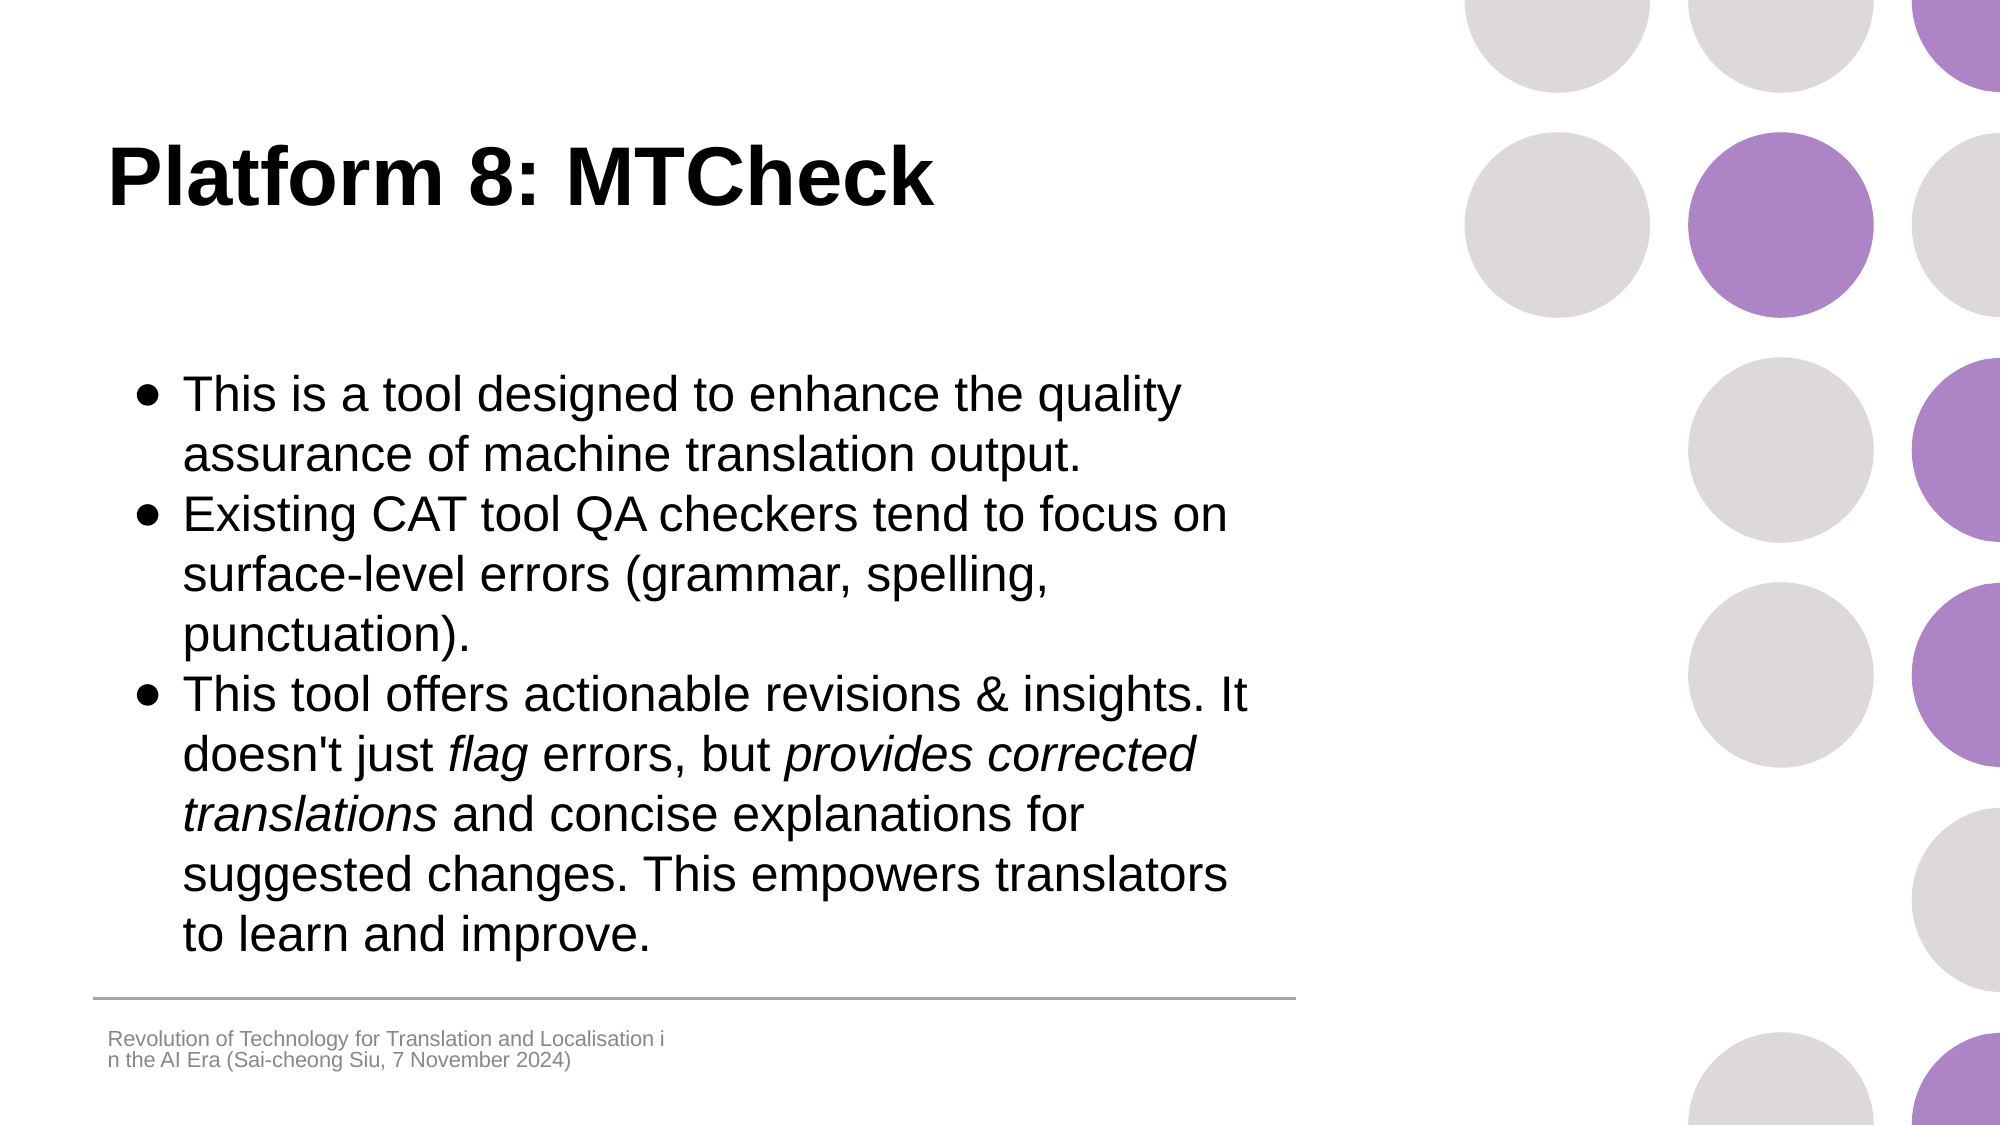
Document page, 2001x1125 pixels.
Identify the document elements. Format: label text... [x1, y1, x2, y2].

footer Revolution of Technology for Translation and Localisation in the AI Era (Sai-cheong Siu, 7 November 2024) [92, 1007, 685, 1068]
title Platform 8: MTCheck [92, 126, 1361, 335]
list This is a tool designed to enhance the quality assurance of machine translation output. Existing CAT tool QA checkers tend to focus on surface-level errors (grammar, spelling, punctuation). This tool offers actionable revisions & insights. It doesn't just flag errors, but provides corrected translations and concise explanations for suggested changes. This empowers translators to learn and improve. [92, 354, 1297, 946]
